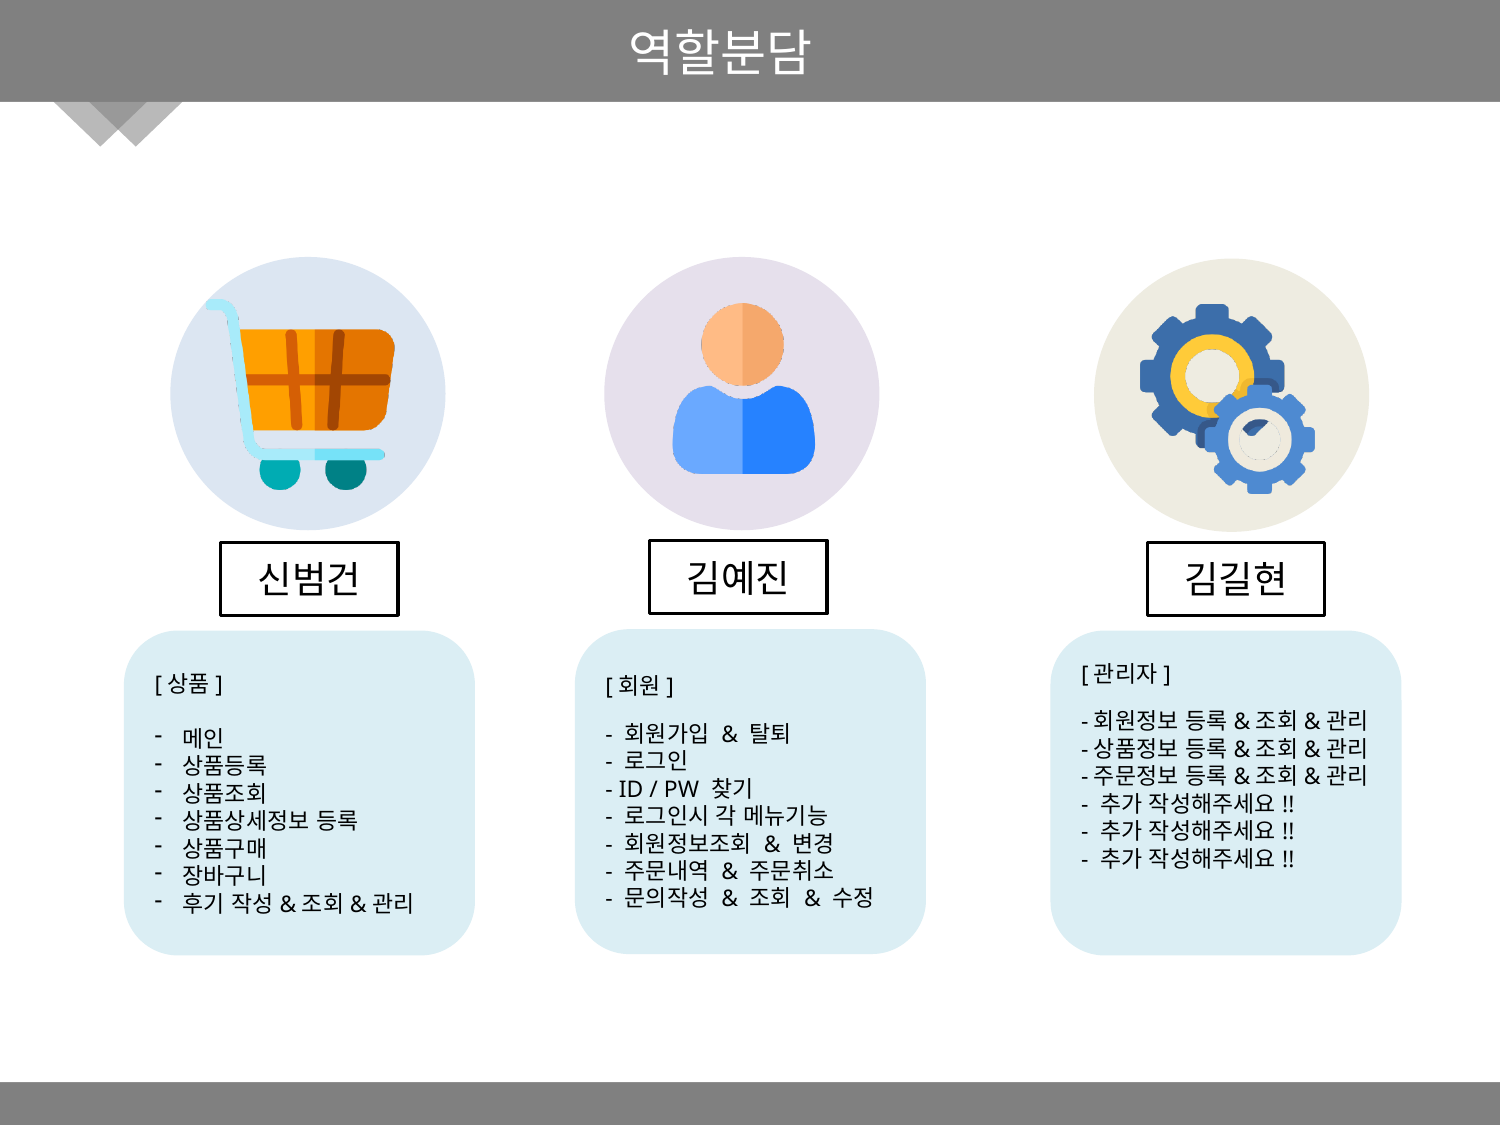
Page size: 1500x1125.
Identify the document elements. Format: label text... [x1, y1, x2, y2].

text_box [0, 100, 1500, 1084]
text_box [51, 99, 118, 149]
text_box [86, 99, 185, 149]
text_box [574, 256, 927, 955]
text_box 역할분담 [516, 14, 901, 89]
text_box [1050, 258, 1402, 956]
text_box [123, 256, 476, 956]
